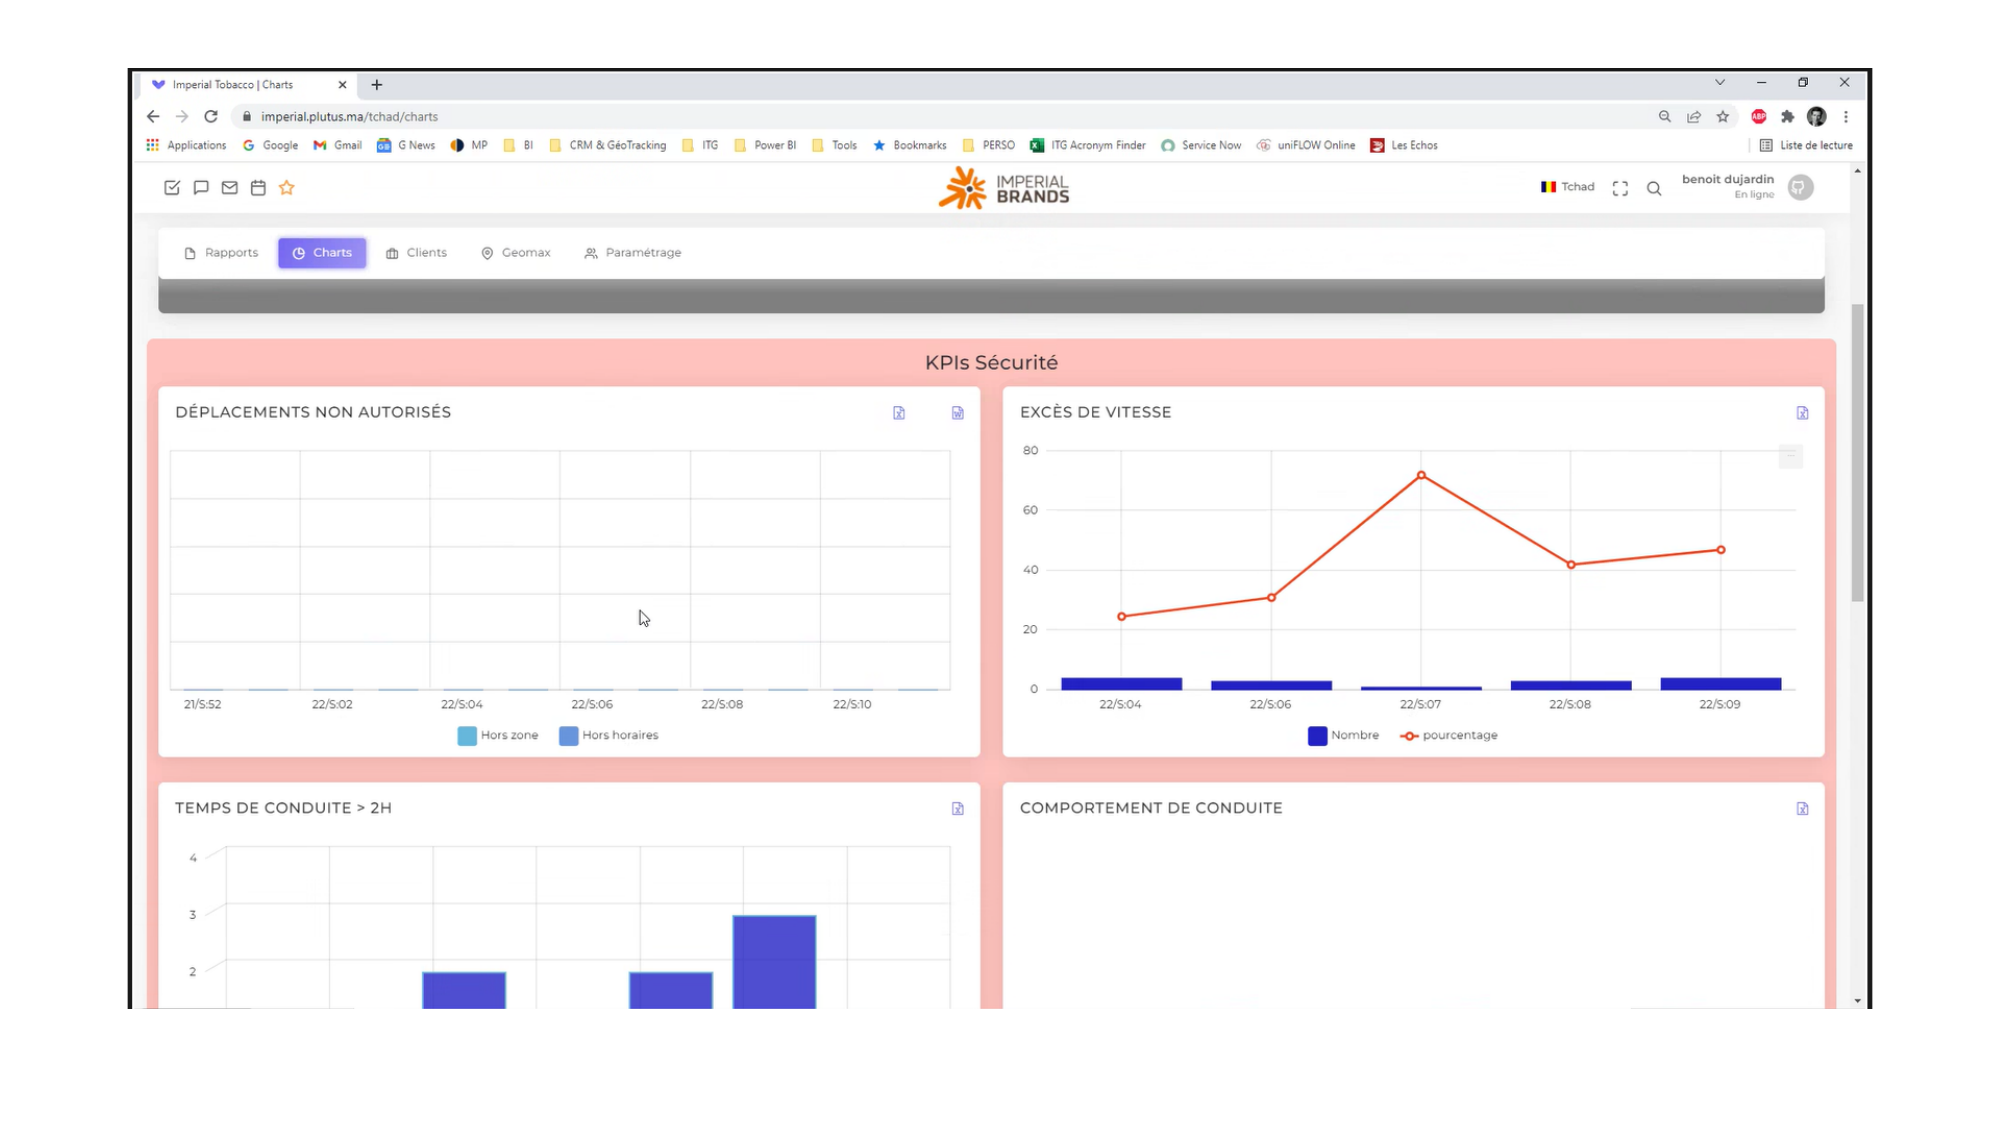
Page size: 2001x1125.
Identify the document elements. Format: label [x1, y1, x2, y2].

picture [127, 68, 1873, 1009]
